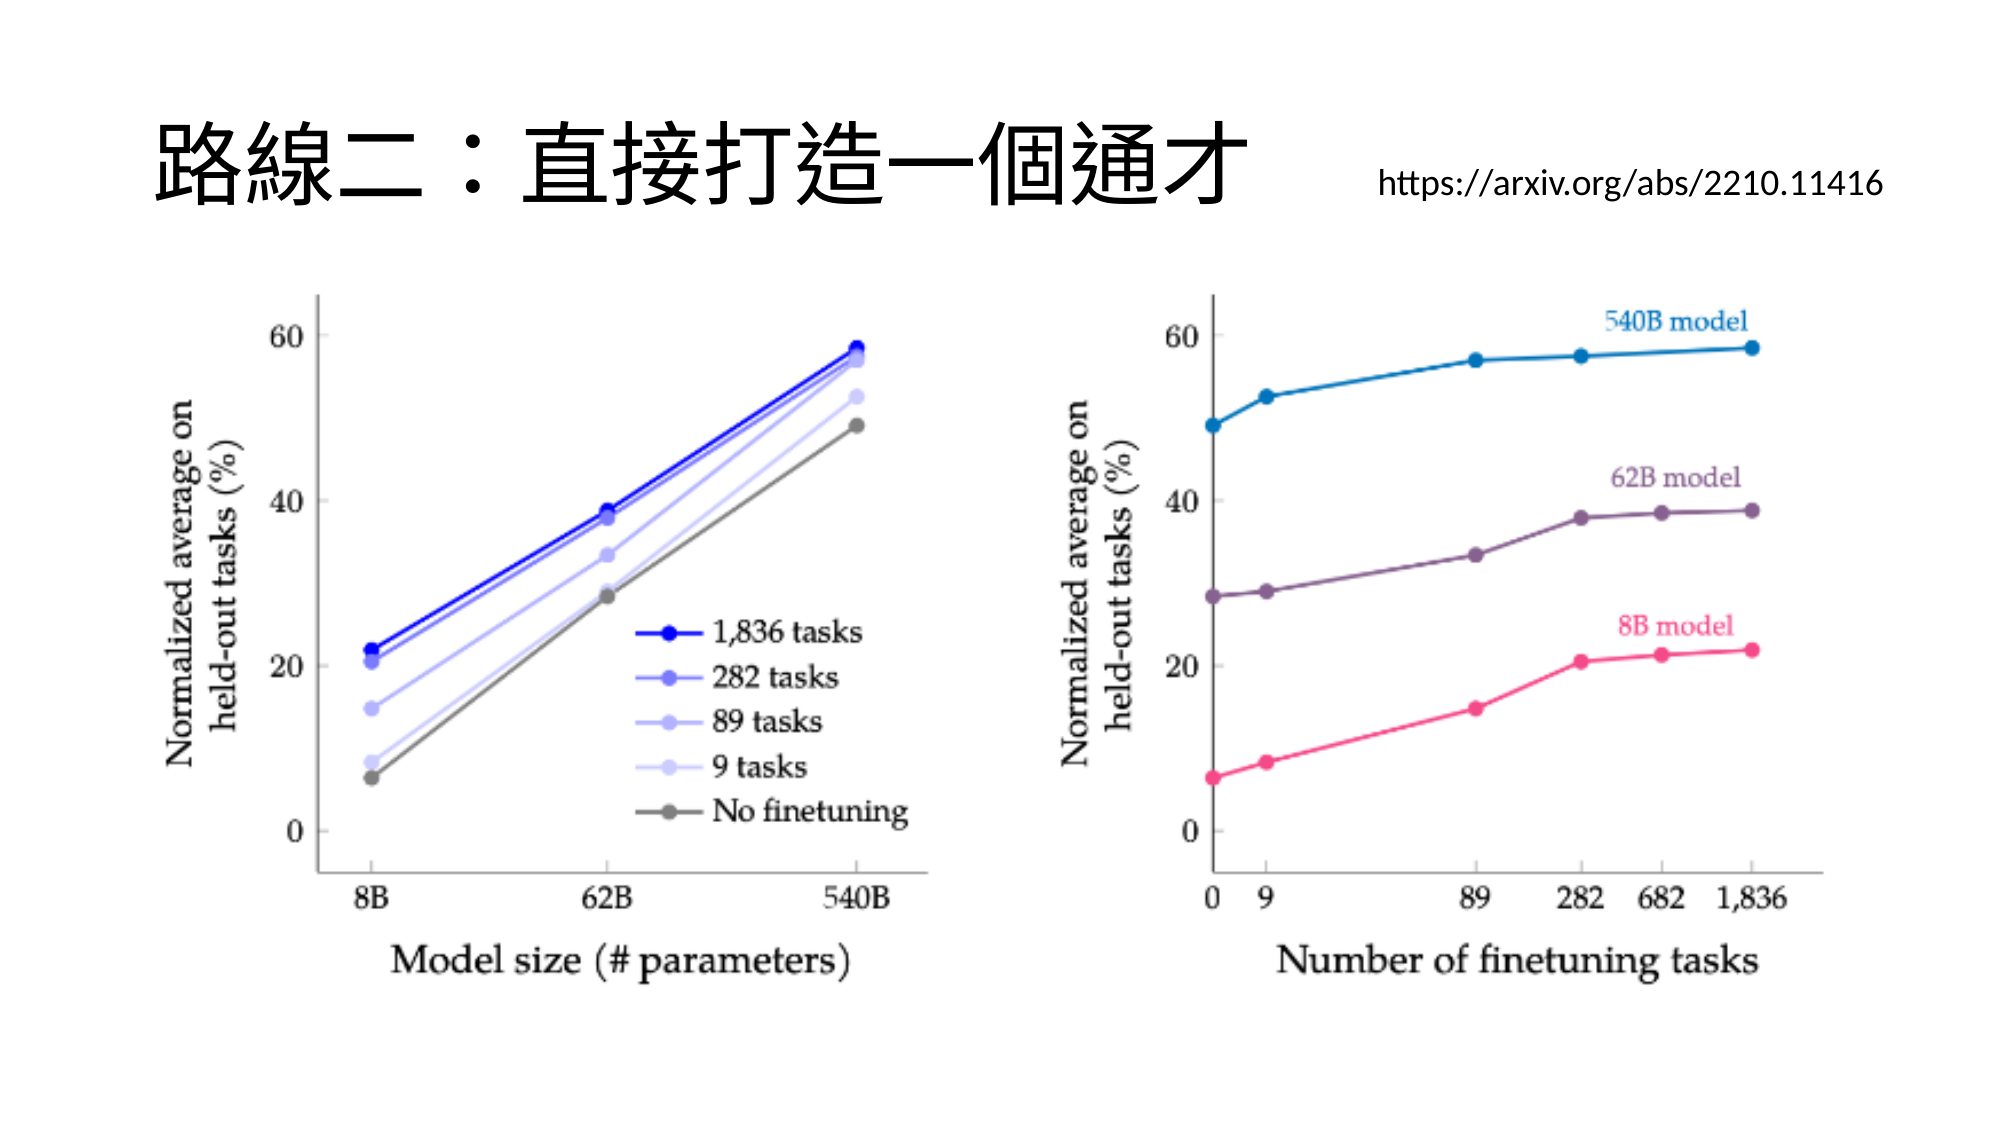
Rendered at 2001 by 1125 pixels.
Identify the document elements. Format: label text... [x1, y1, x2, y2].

title 路線二：直接打造一個通才 [137, 59, 1863, 247]
text_box https://arxiv.org/abs/2210.11416 [1362, 150, 2000, 211]
picture [137, 247, 1863, 1019]
